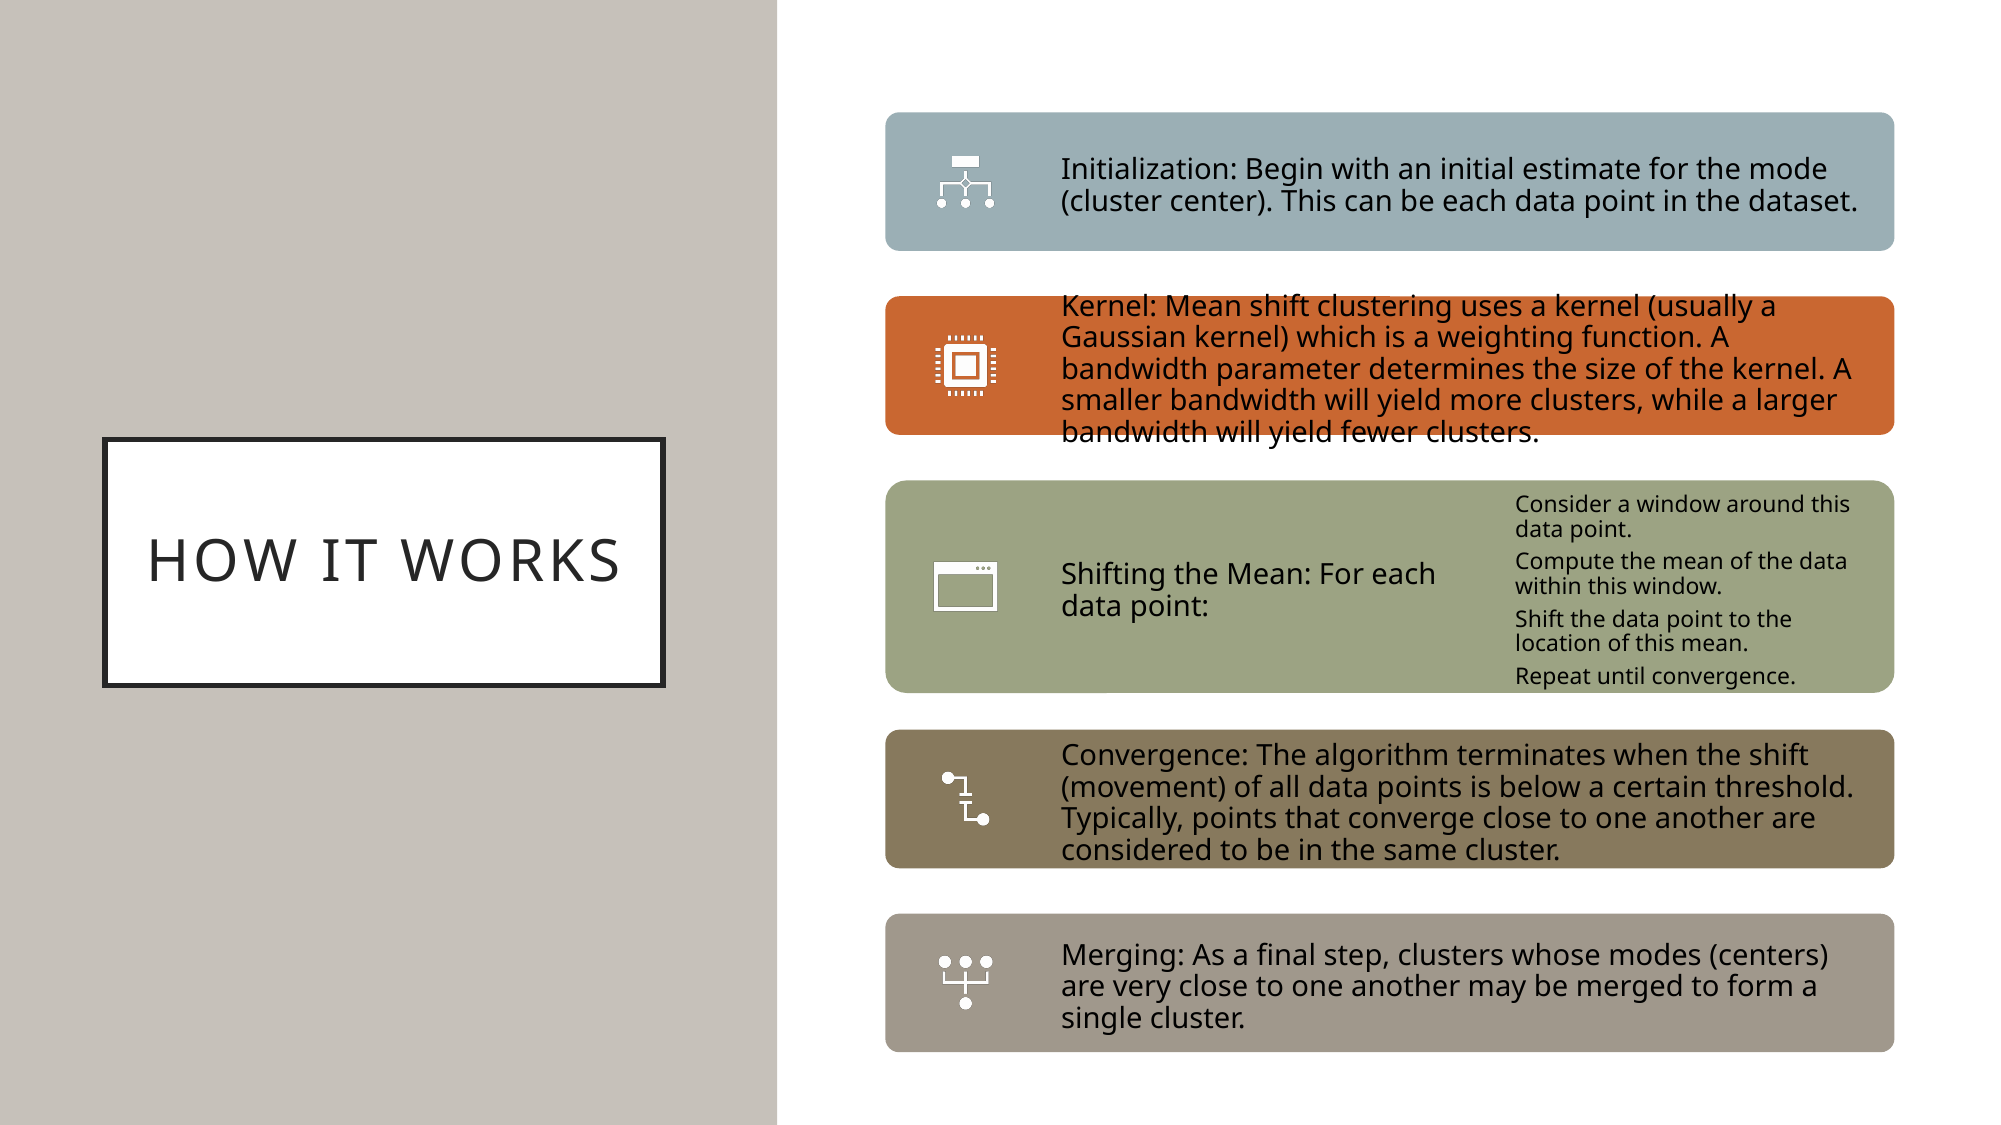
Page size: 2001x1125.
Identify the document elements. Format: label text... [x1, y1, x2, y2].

text_box [0, 0, 778, 1125]
text_box [779, 0, 2000, 1125]
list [885, 104, 1895, 1069]
title How ıt works [102, 437, 666, 688]
